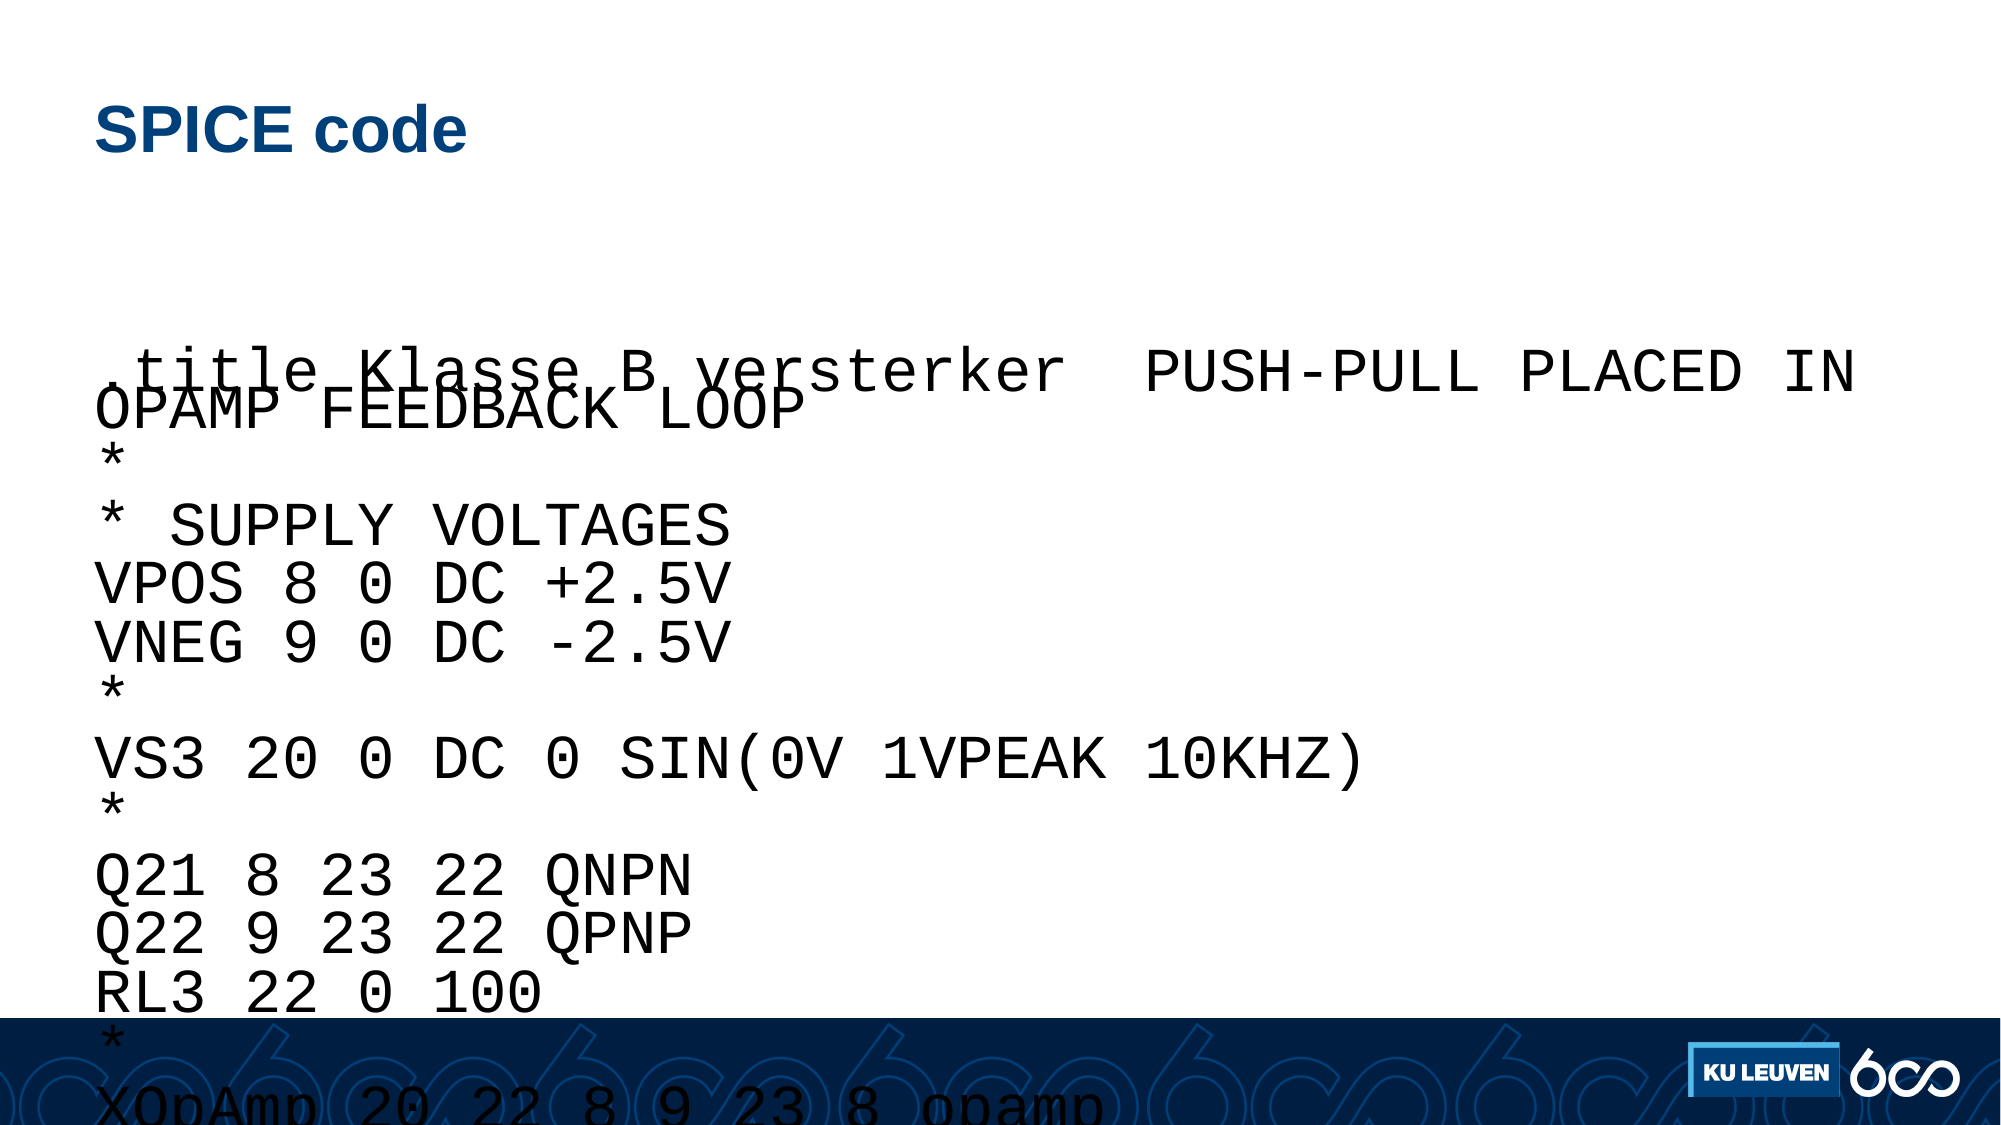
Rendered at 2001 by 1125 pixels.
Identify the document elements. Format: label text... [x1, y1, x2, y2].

title SPICE code [94, 94, 1906, 201]
list .title Klasse B versterker PUSH-PULL PLACED IN OPAMP FEEDBACK LOOP * * SUPPLY VOLTAGES VPOS 8 0 DC +2.5V VNEG 9 0 DC -2.5V * VS3 20 0 DC 0 SIN(0V 1VPEAK 10KHZ) * Q21 8 23 22 QNPN Q22 9 23 22 QPNP RL3 22 0 100 * XOpAmp 20 22 8 9 23 8 opamp * * DEVICE MODELS [94, 366, 1900, 993]
picture [0, 1018, 2001, 1125]
